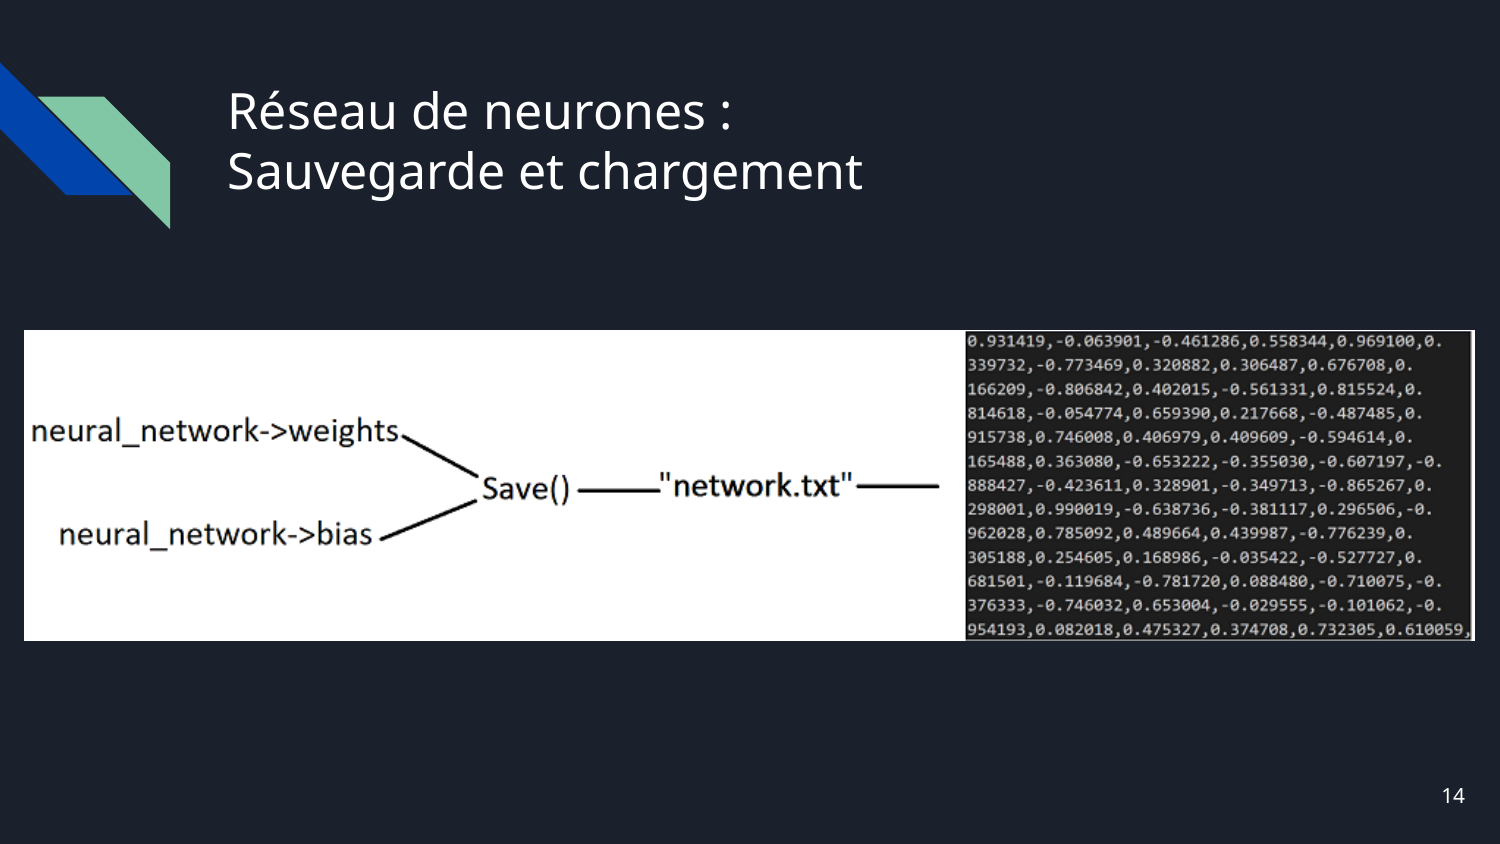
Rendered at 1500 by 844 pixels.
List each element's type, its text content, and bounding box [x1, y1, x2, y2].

picture [24, 329, 1476, 642]
title Réseau de neurones : Sauvegarde et chargement [212, 64, 1368, 215]
slide_number 14 [1389, 764, 1480, 830]
